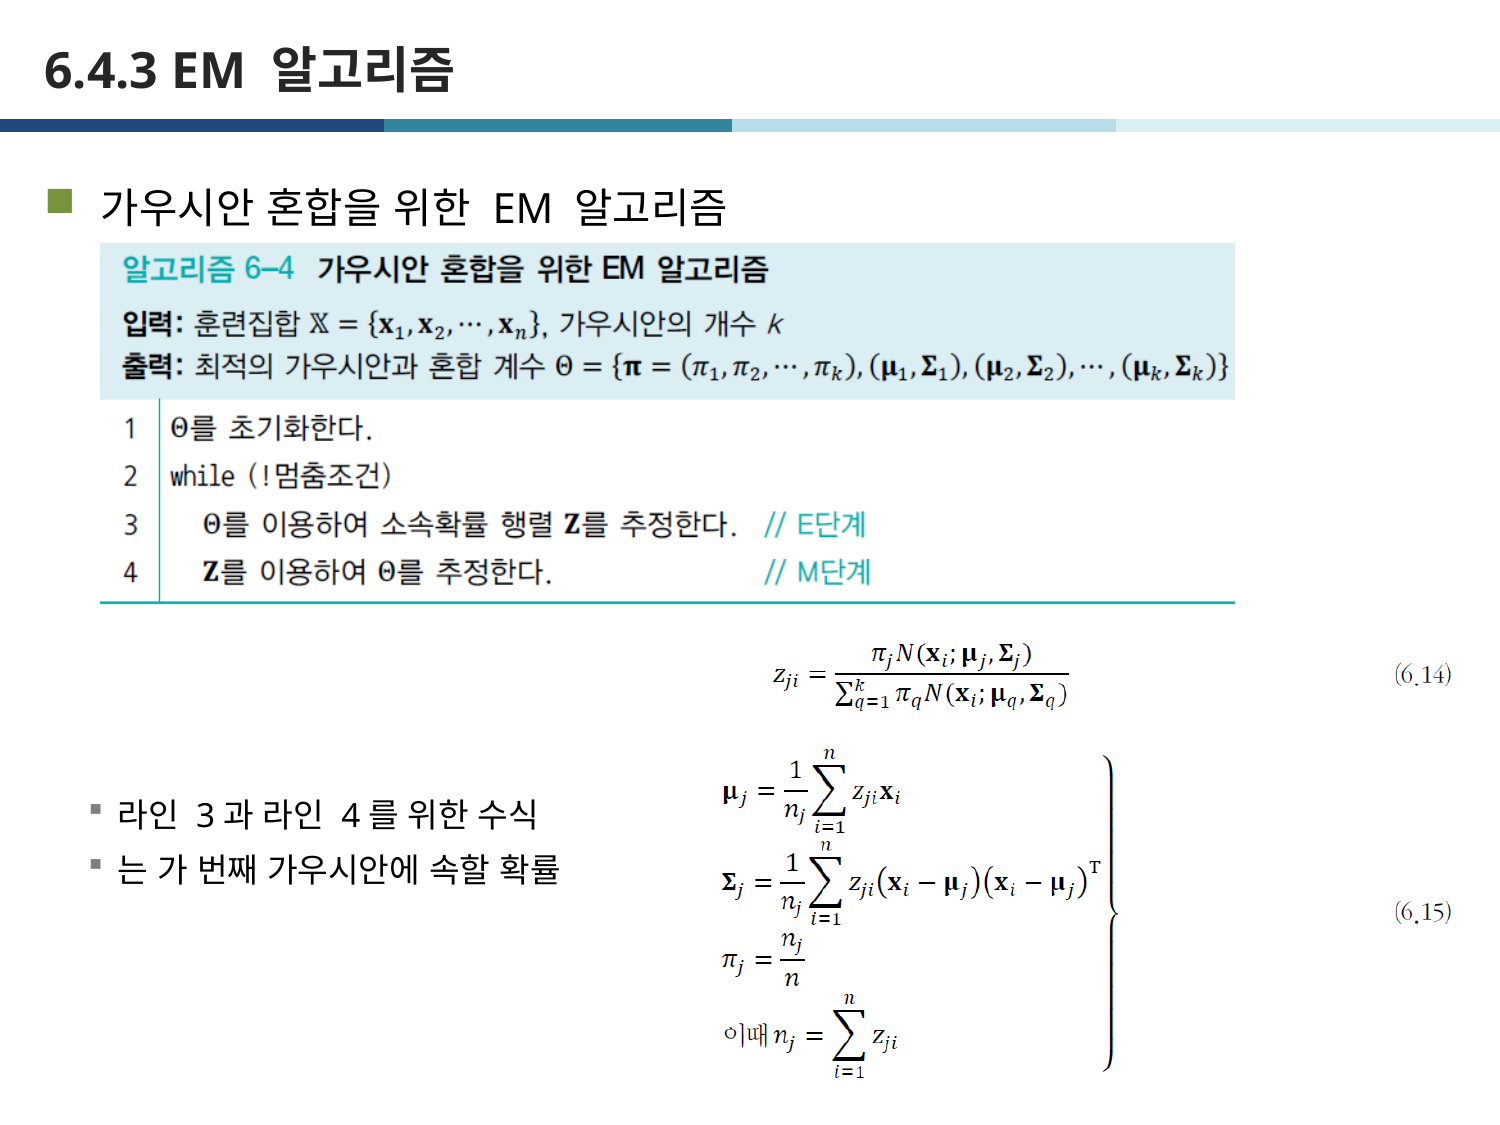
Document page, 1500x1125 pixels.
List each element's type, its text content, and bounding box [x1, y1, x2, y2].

title 6.4.3 EM 알고리즘 [29, 23, 1270, 114]
picture [100, 243, 1235, 608]
picture [708, 632, 1460, 1081]
